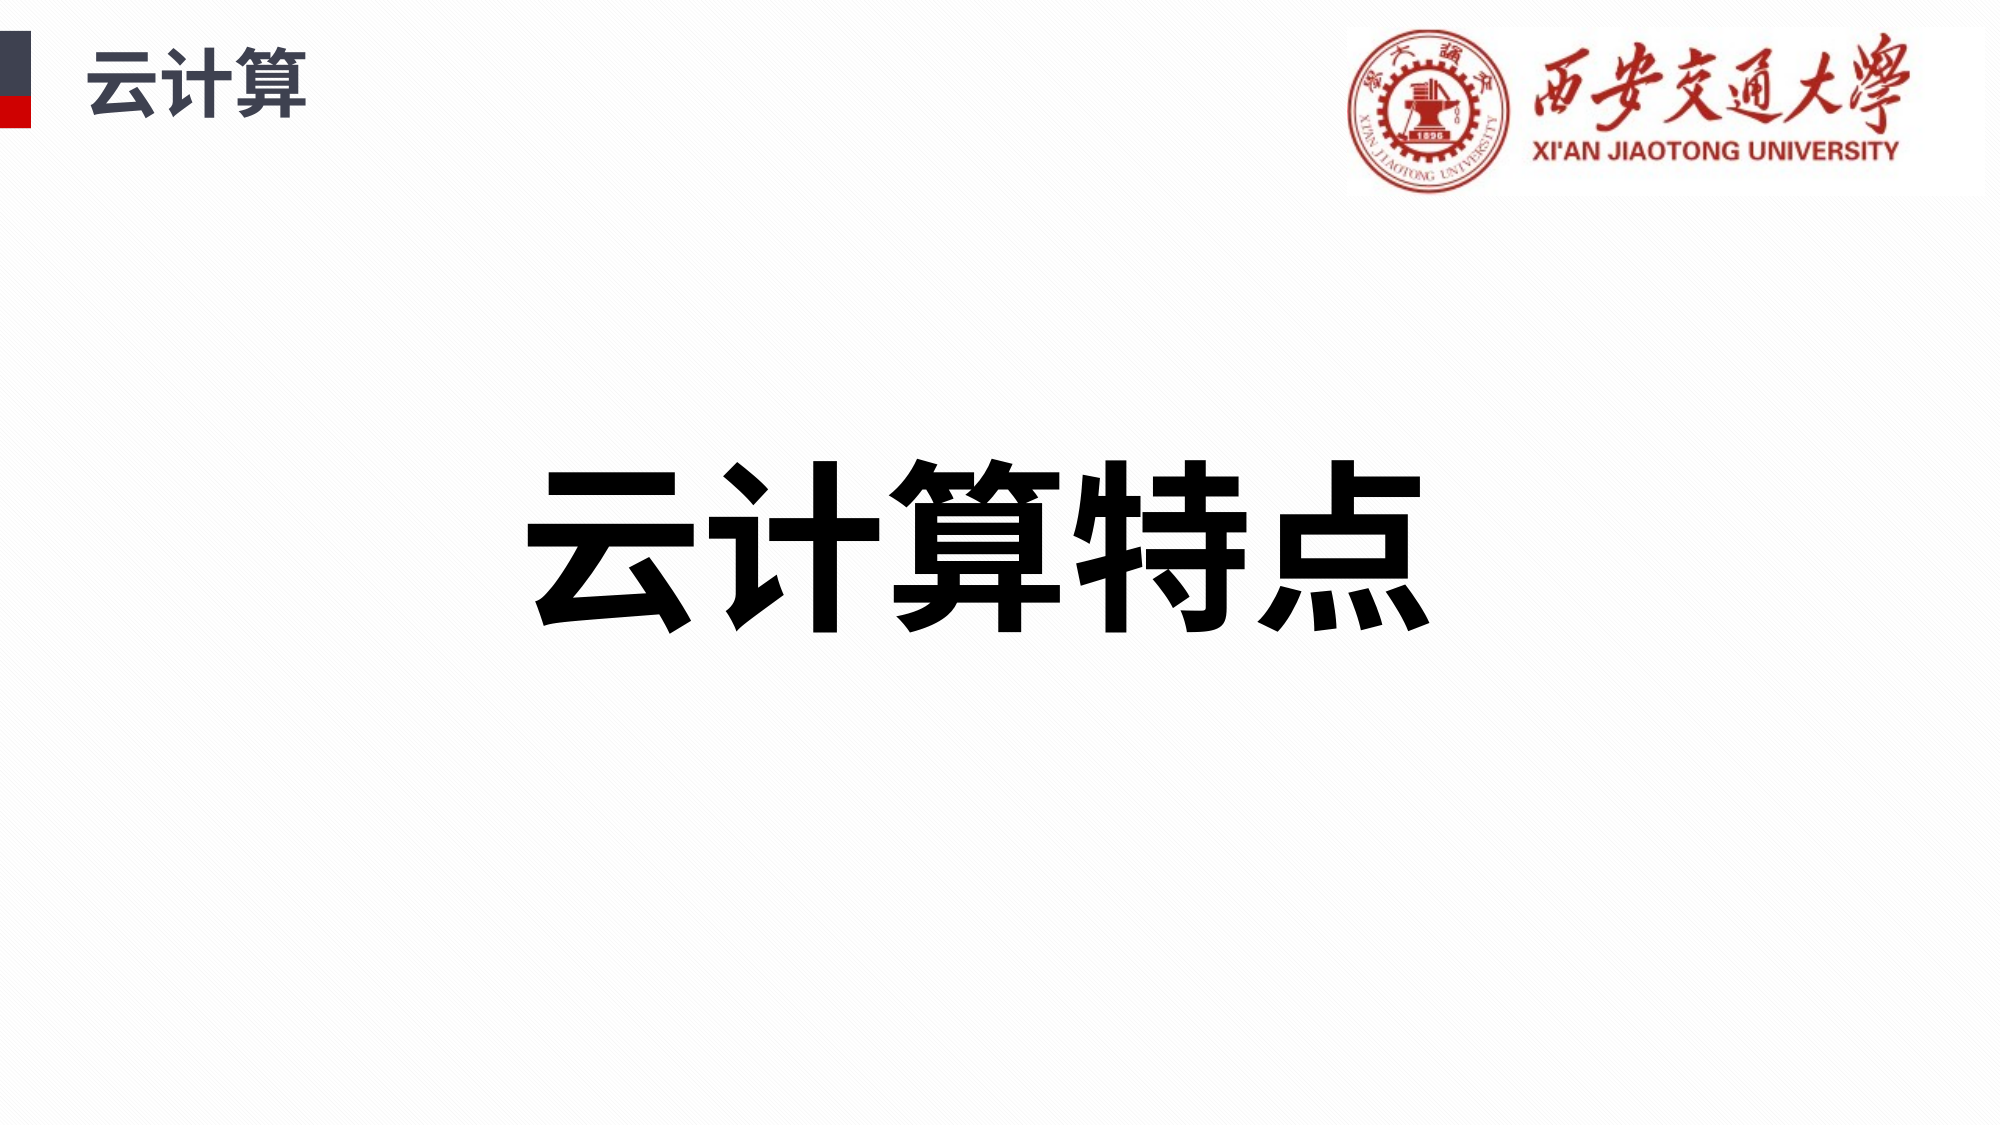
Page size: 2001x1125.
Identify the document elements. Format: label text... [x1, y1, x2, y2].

picture [1347, 27, 1985, 196]
text_box 云计算 [69, 29, 325, 134]
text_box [0, 30, 31, 129]
list 云计算特点 [283, 450, 1673, 760]
